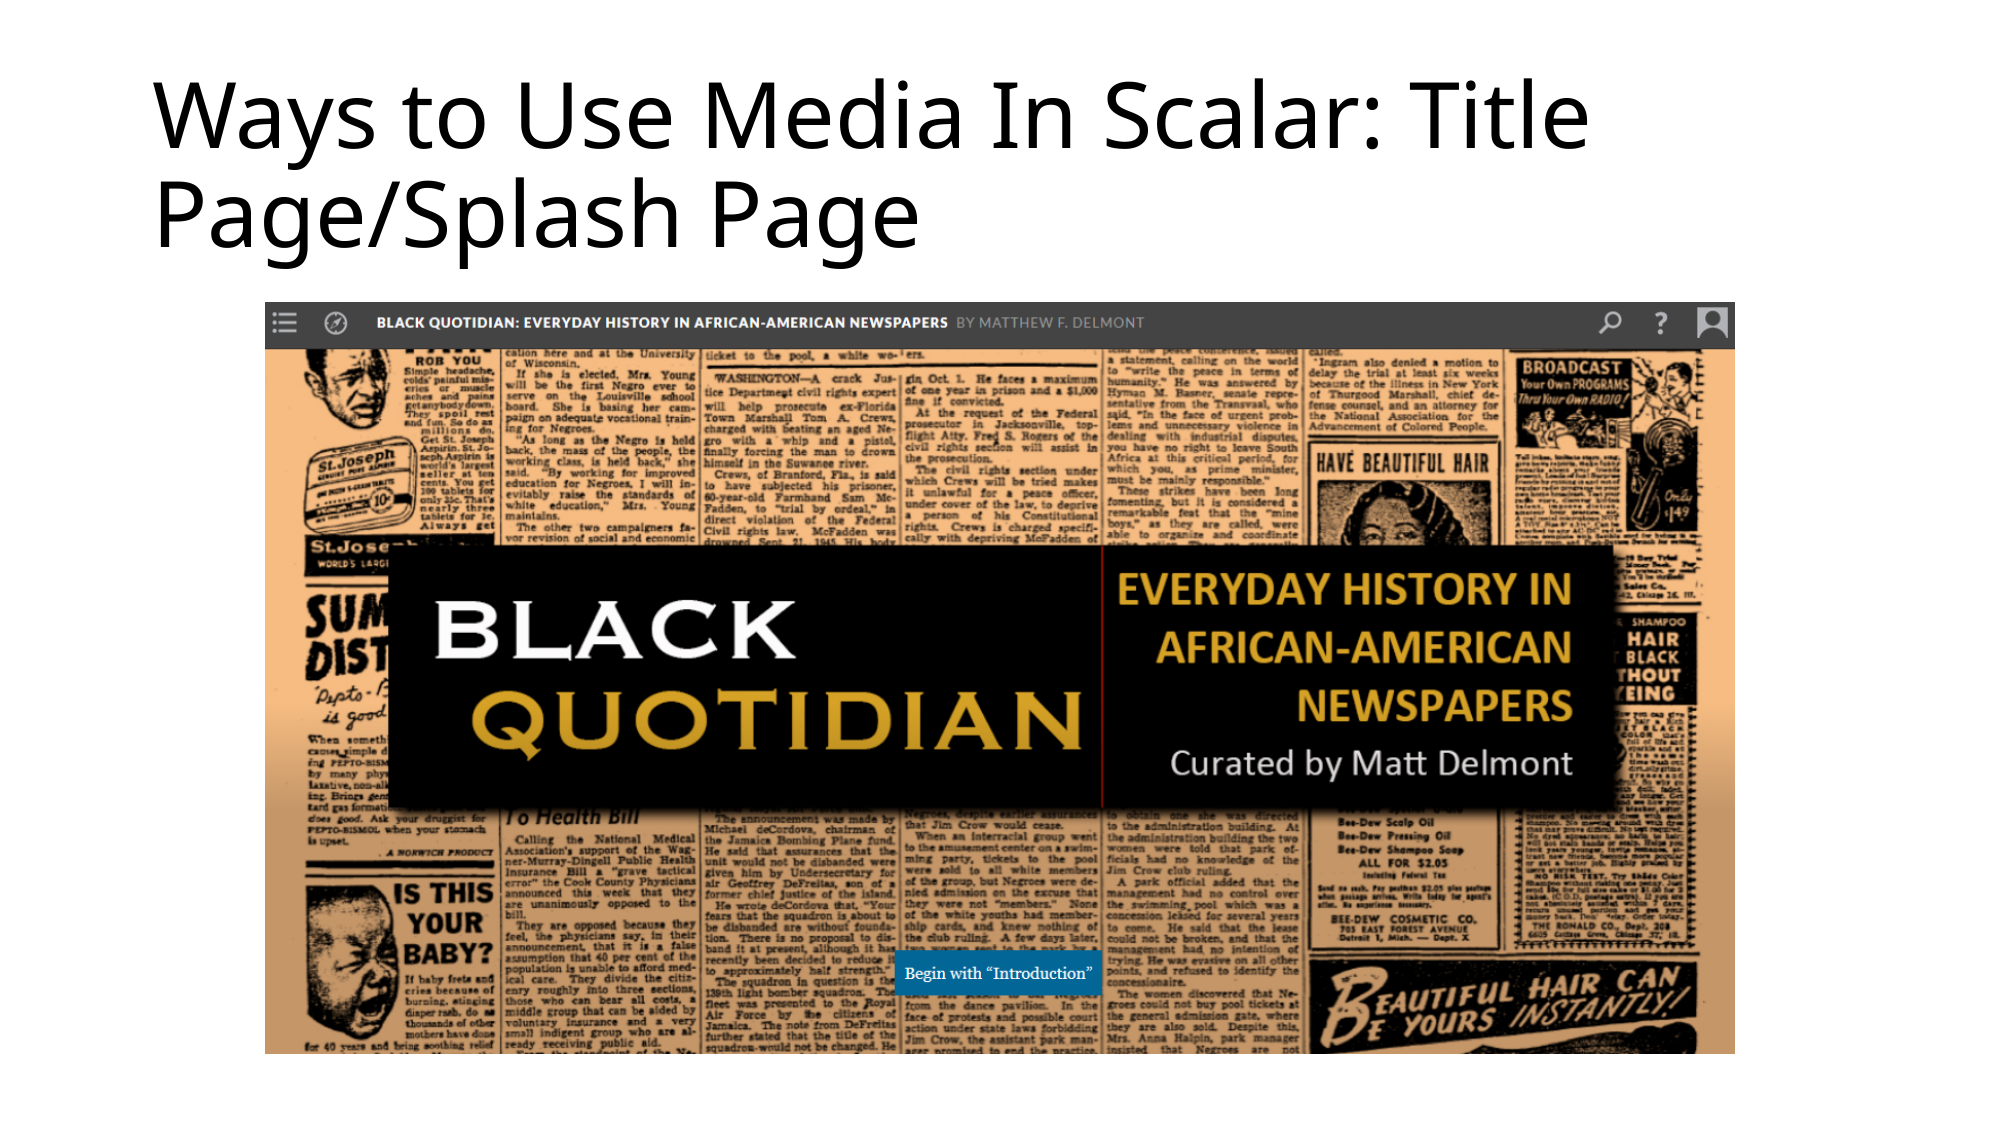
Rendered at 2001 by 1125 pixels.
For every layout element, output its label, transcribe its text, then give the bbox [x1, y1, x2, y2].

picture [265, 302, 1735, 1054]
title Ways to Use Media In Scalar: Title Page/Splash Page [137, 59, 1863, 278]
